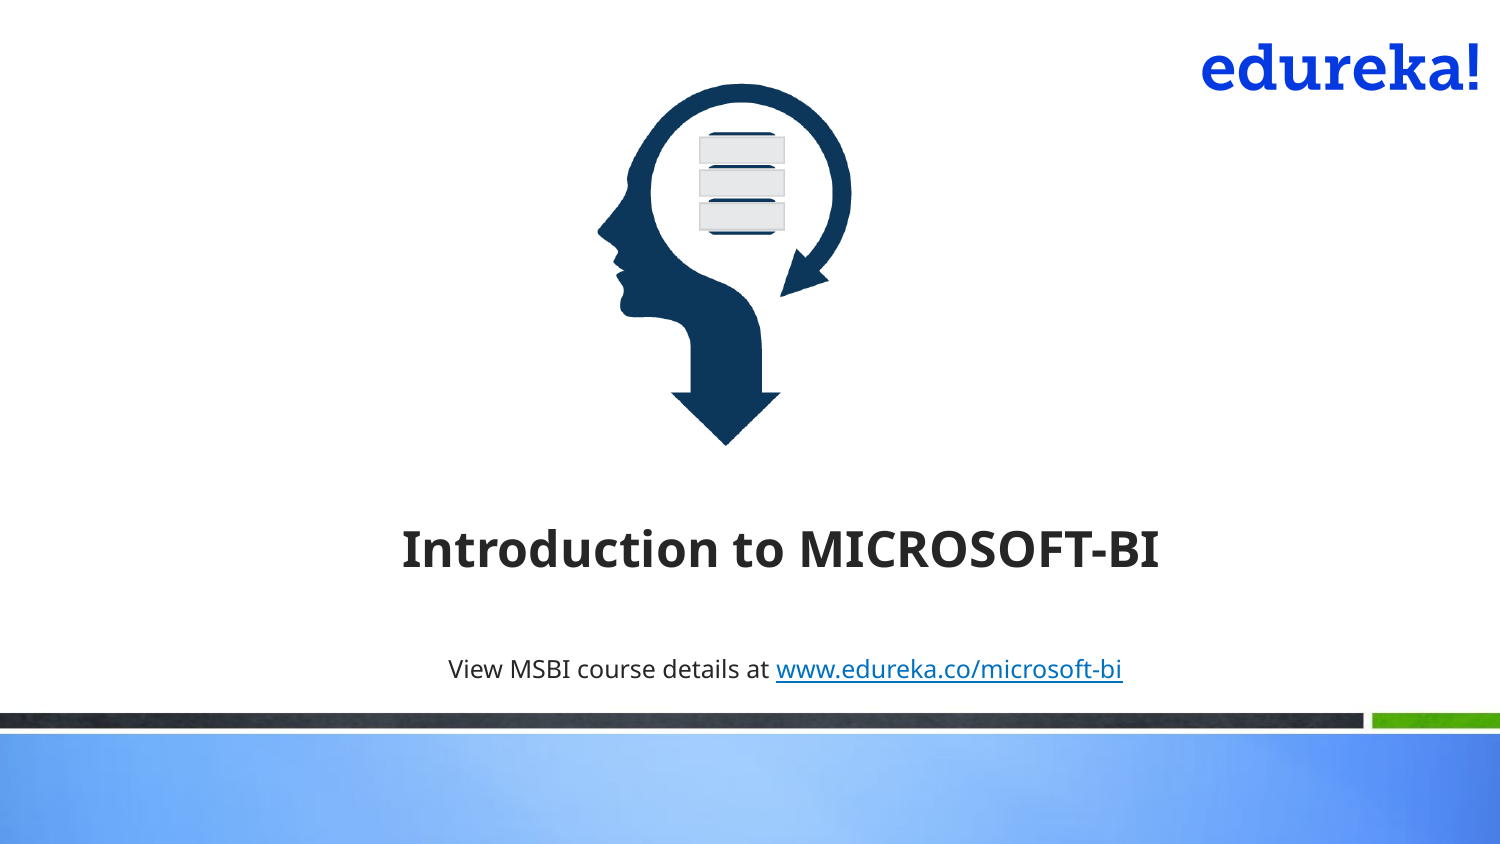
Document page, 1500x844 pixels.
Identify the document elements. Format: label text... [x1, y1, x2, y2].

text_box Introduction to MICROSOFT-BI [88, 509, 1400, 585]
text_box View MSBI course details at www.edureka.co/microsoft-bi [159, 646, 1412, 691]
picture [0, 0, 1500, 844]
